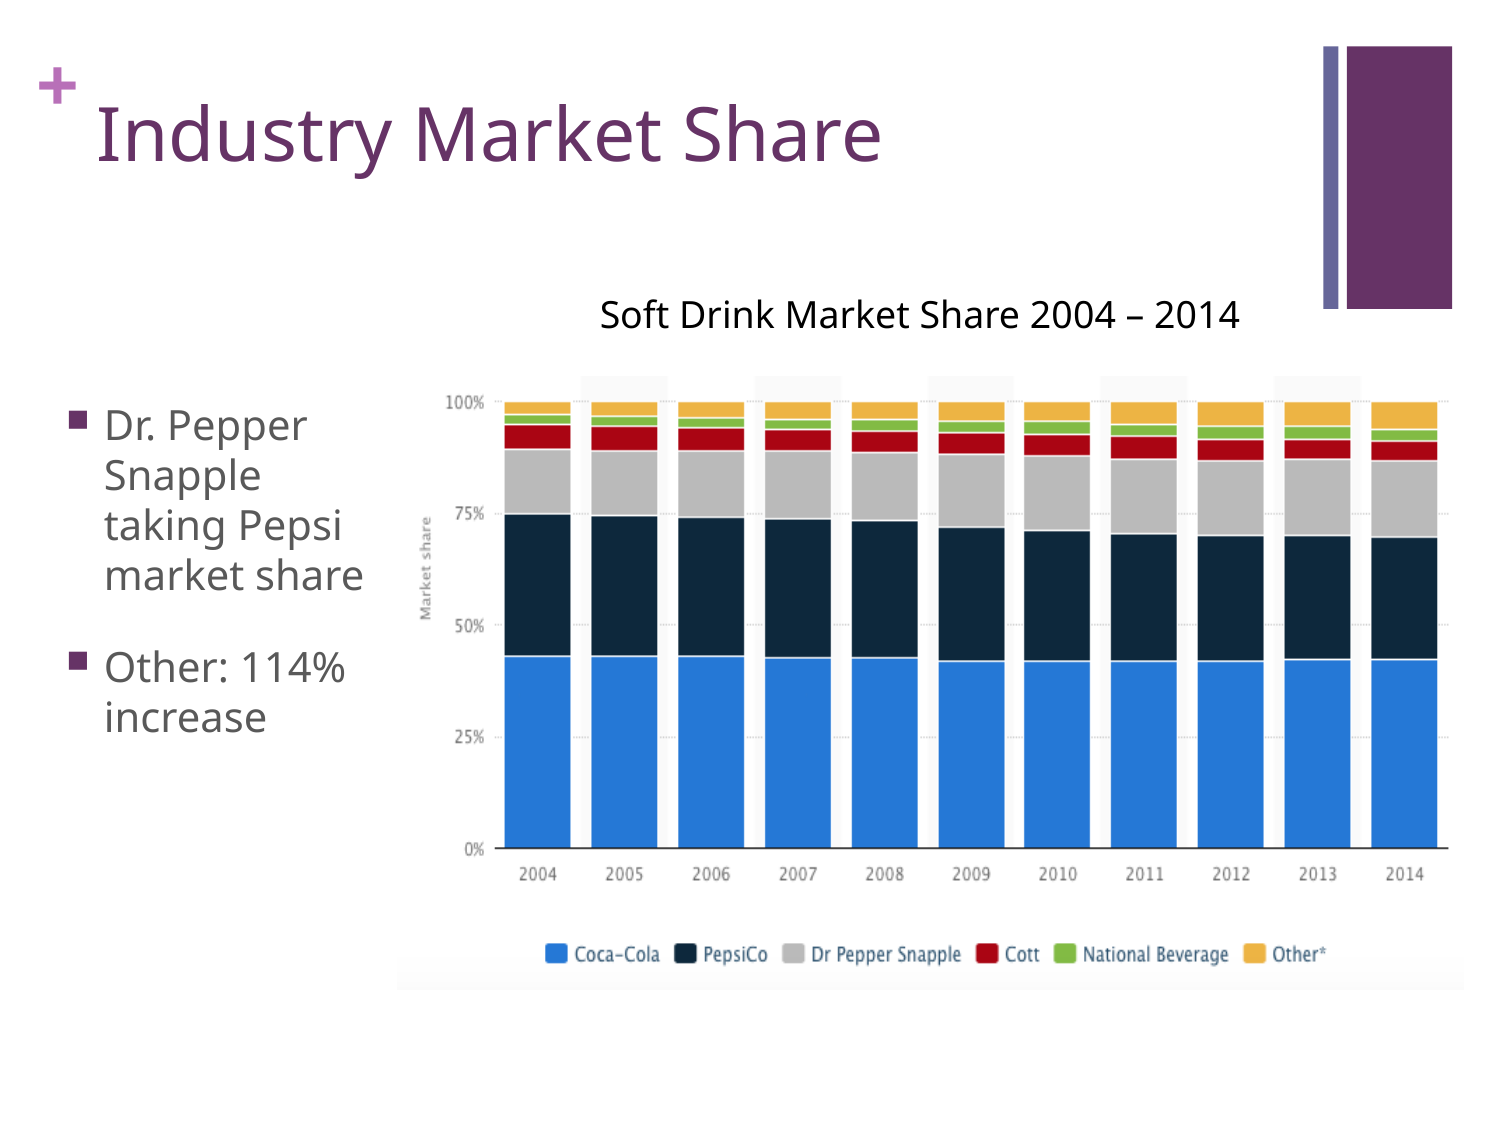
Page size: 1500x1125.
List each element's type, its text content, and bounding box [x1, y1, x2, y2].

picture [396, 375, 1465, 990]
text_box Soft Drink Market Share 2004 – 2014 [585, 283, 1309, 344]
text_box Dr. Pepper Snapple taking Pepsi market share Other: 114% increase [51, 391, 389, 748]
title Industry Market Share [81, 79, 1322, 263]
